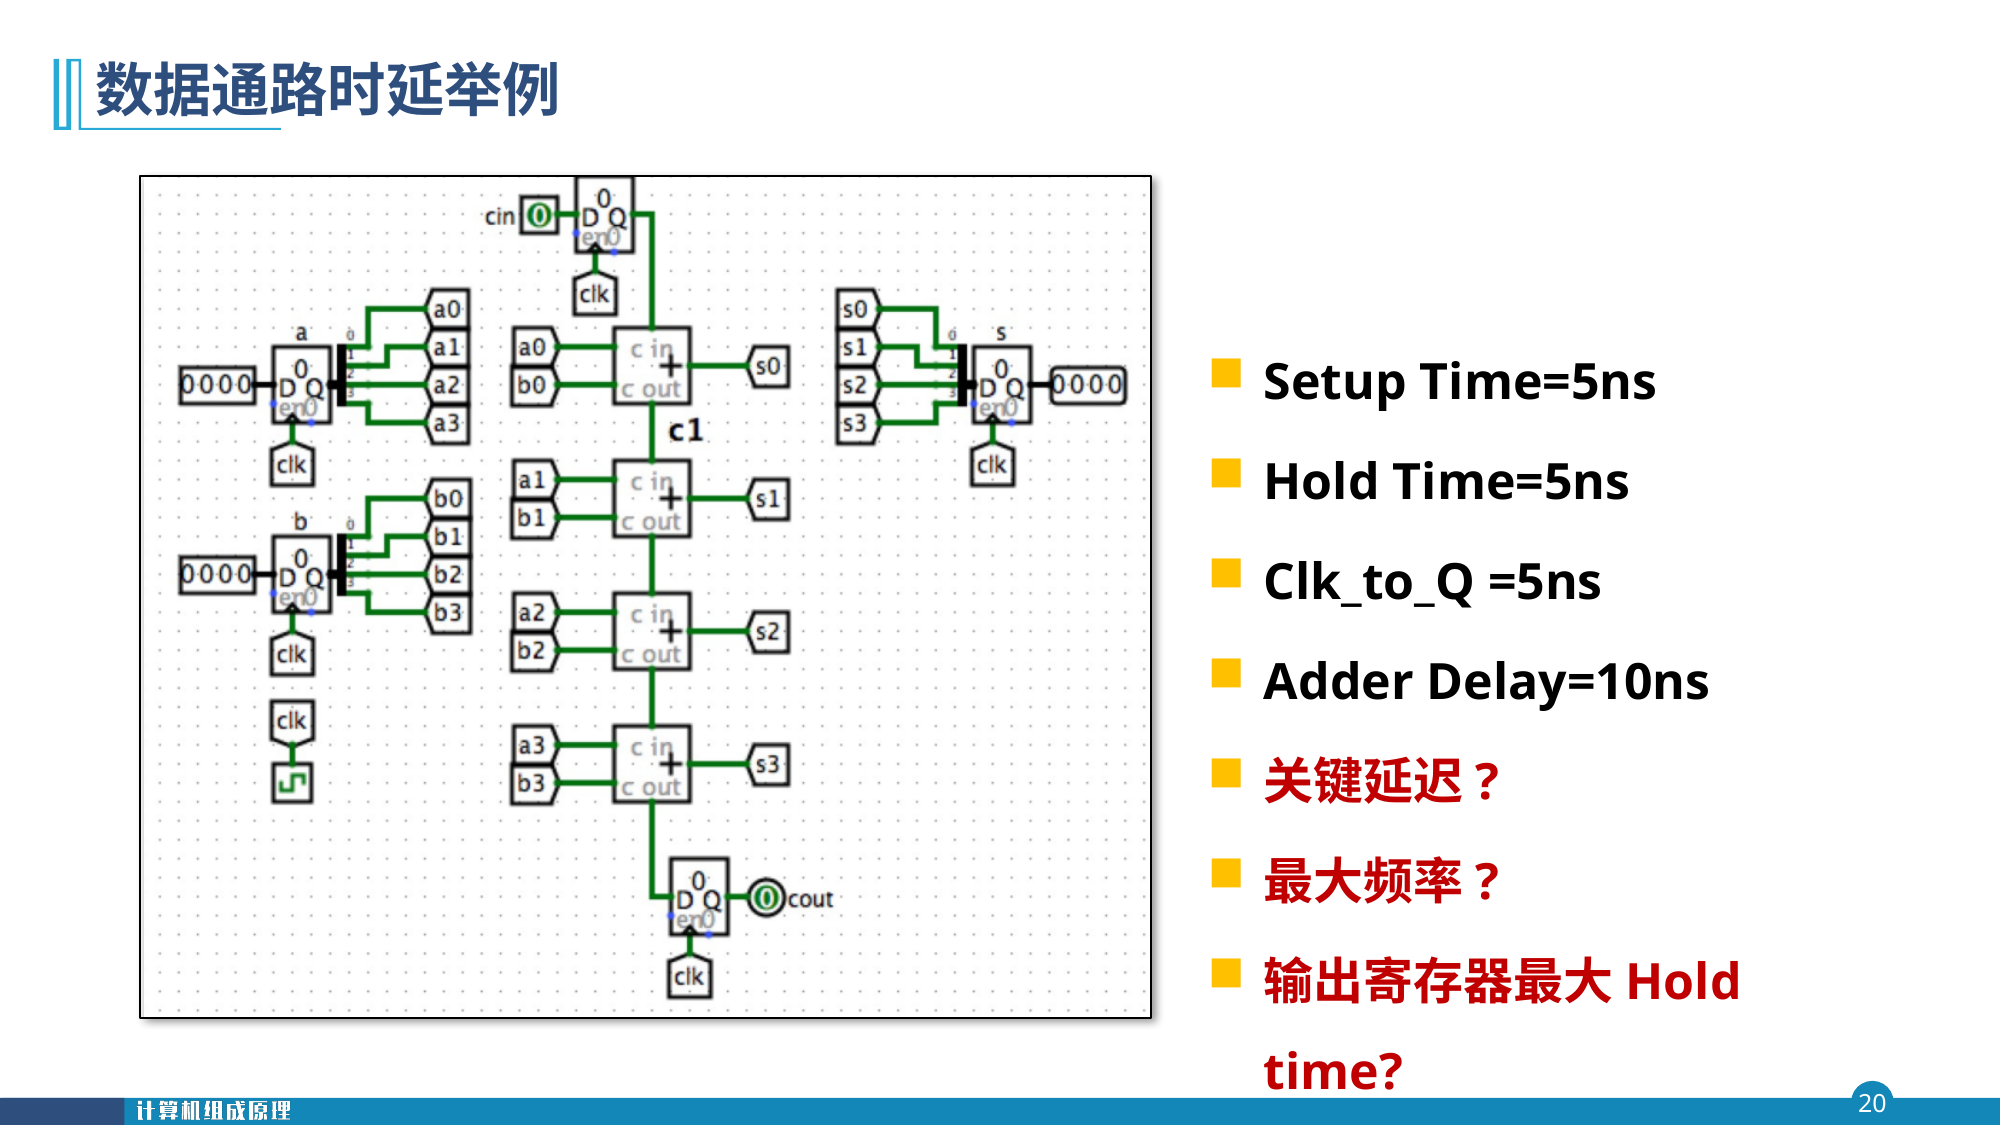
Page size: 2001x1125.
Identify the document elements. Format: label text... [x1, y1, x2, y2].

title 数据通路时延举例 [80, 42, 611, 144]
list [141, 176, 1151, 1017]
text_box Setup Time=5ns Hold Time=5ns Clk_to_Q =5ns Adder Delay=10ns 关键延迟? 最大频率? 输出寄存器最大Hold time? [1192, 312, 1910, 1026]
